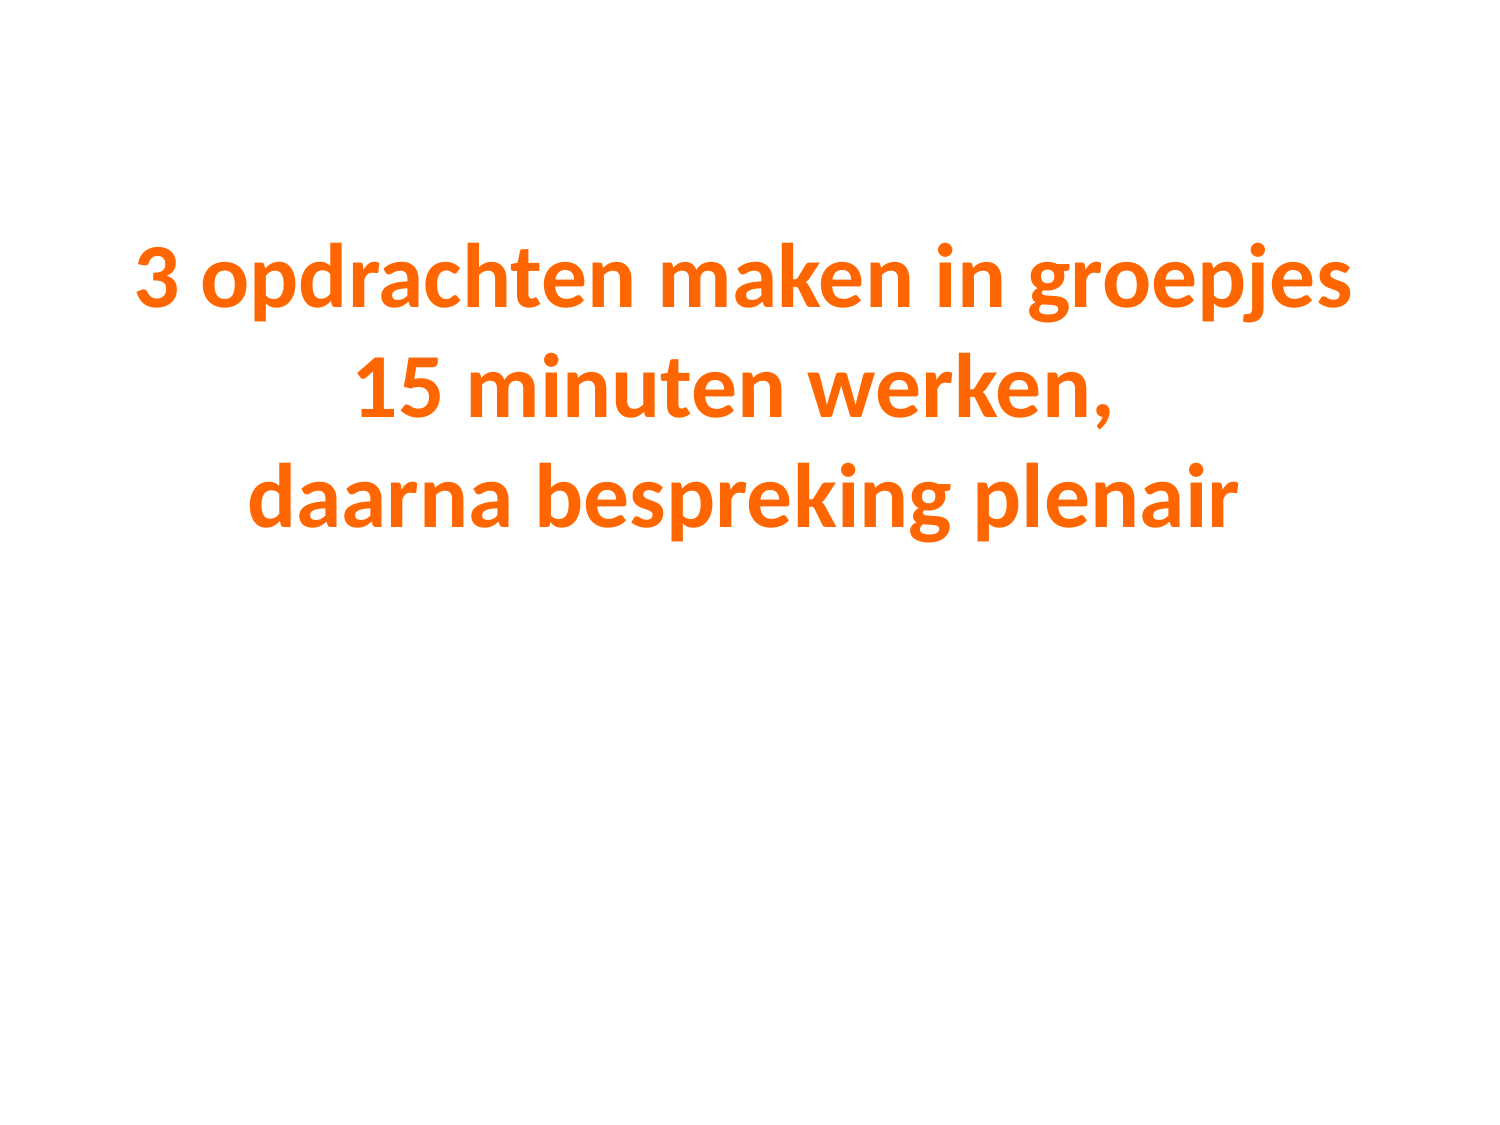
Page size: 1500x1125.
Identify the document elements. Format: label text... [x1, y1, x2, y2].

text_box 3 opdrachten maken in groepjes 15 minuten werken, daarna bespreking plenair [64, 208, 1424, 553]
